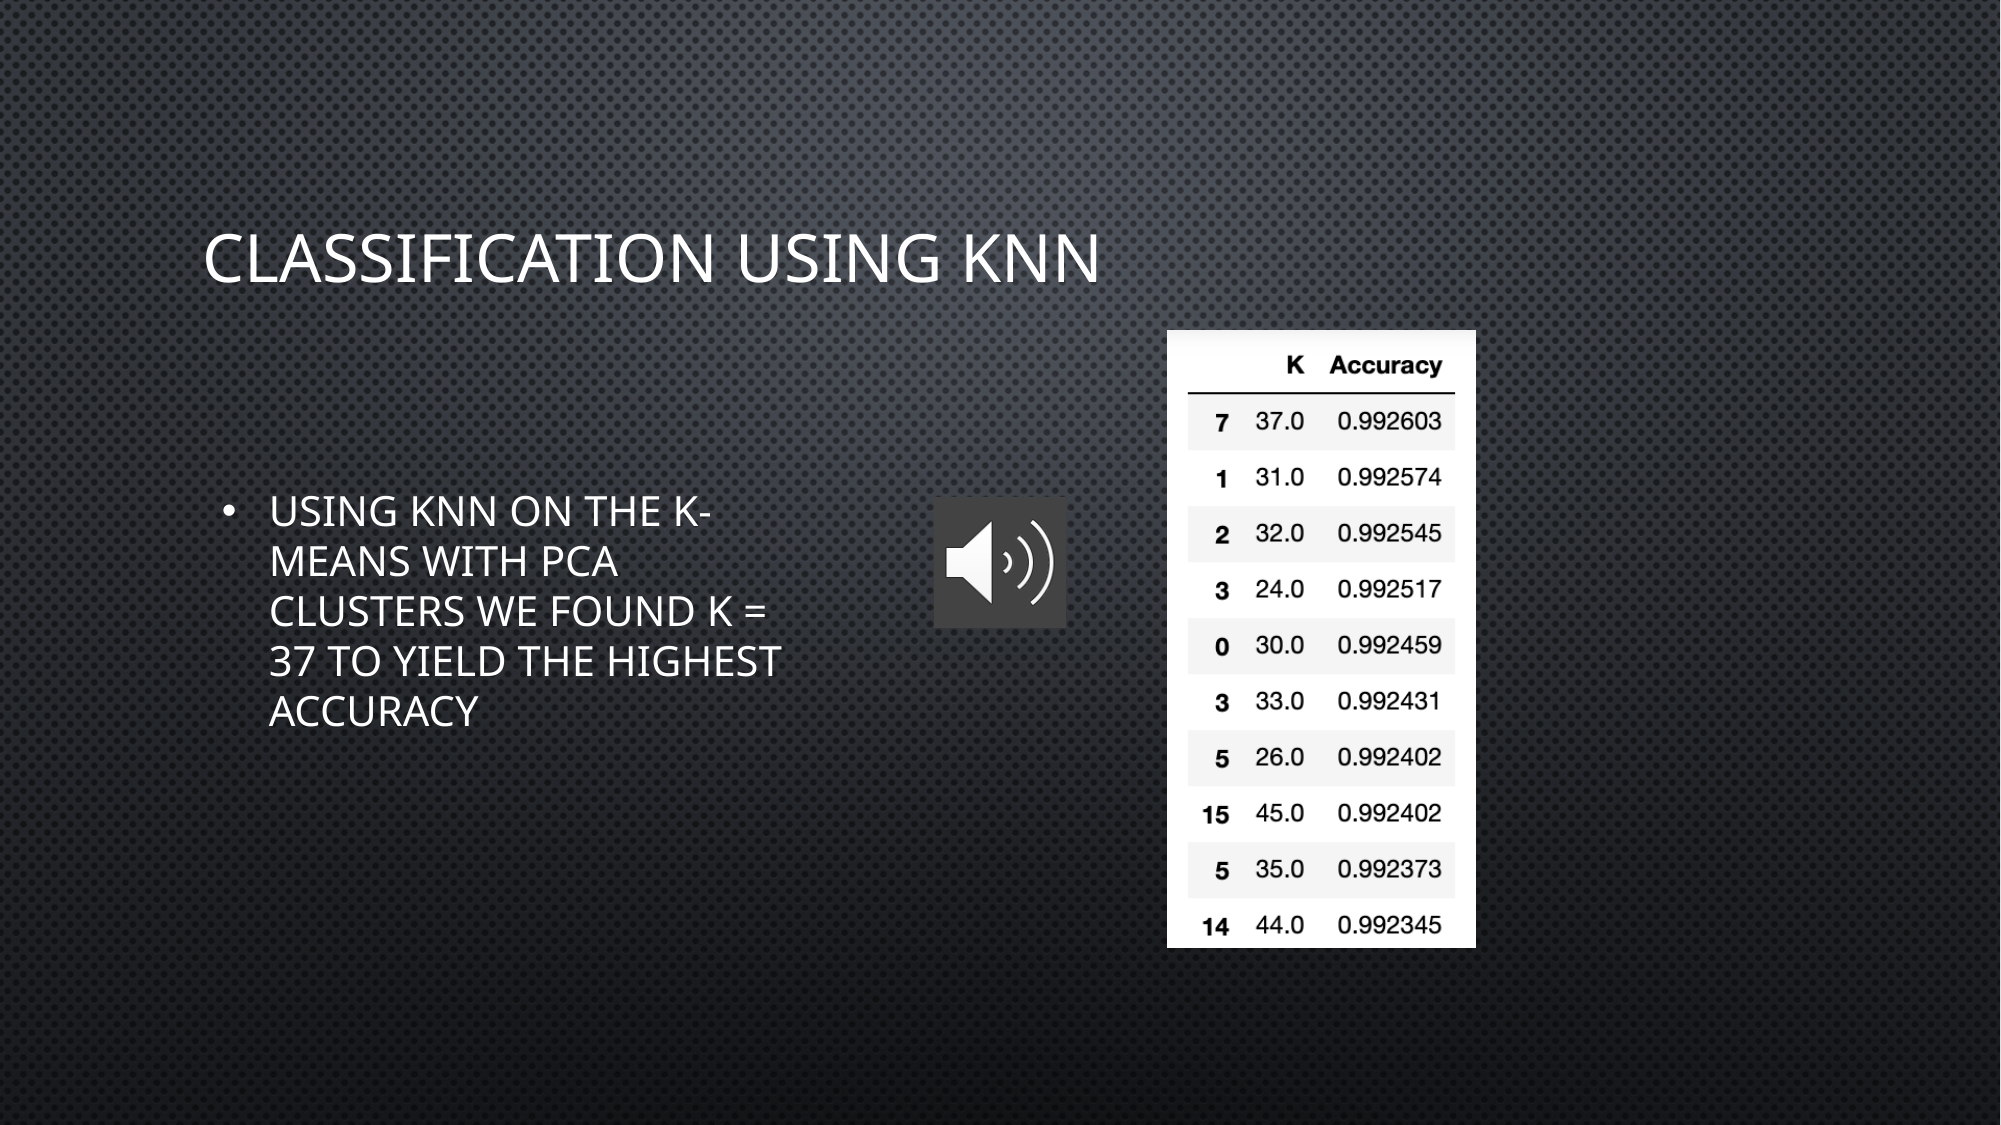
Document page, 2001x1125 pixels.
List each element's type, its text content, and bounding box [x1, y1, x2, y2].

title Classification using KNN [187, 99, 1813, 413]
list Using knn on the K-means with PCA clusters we found k = 37 to yield the highest accuracy [206, 353, 832, 867]
picture [1167, 330, 1476, 949]
picture [932, 495, 1067, 630]
